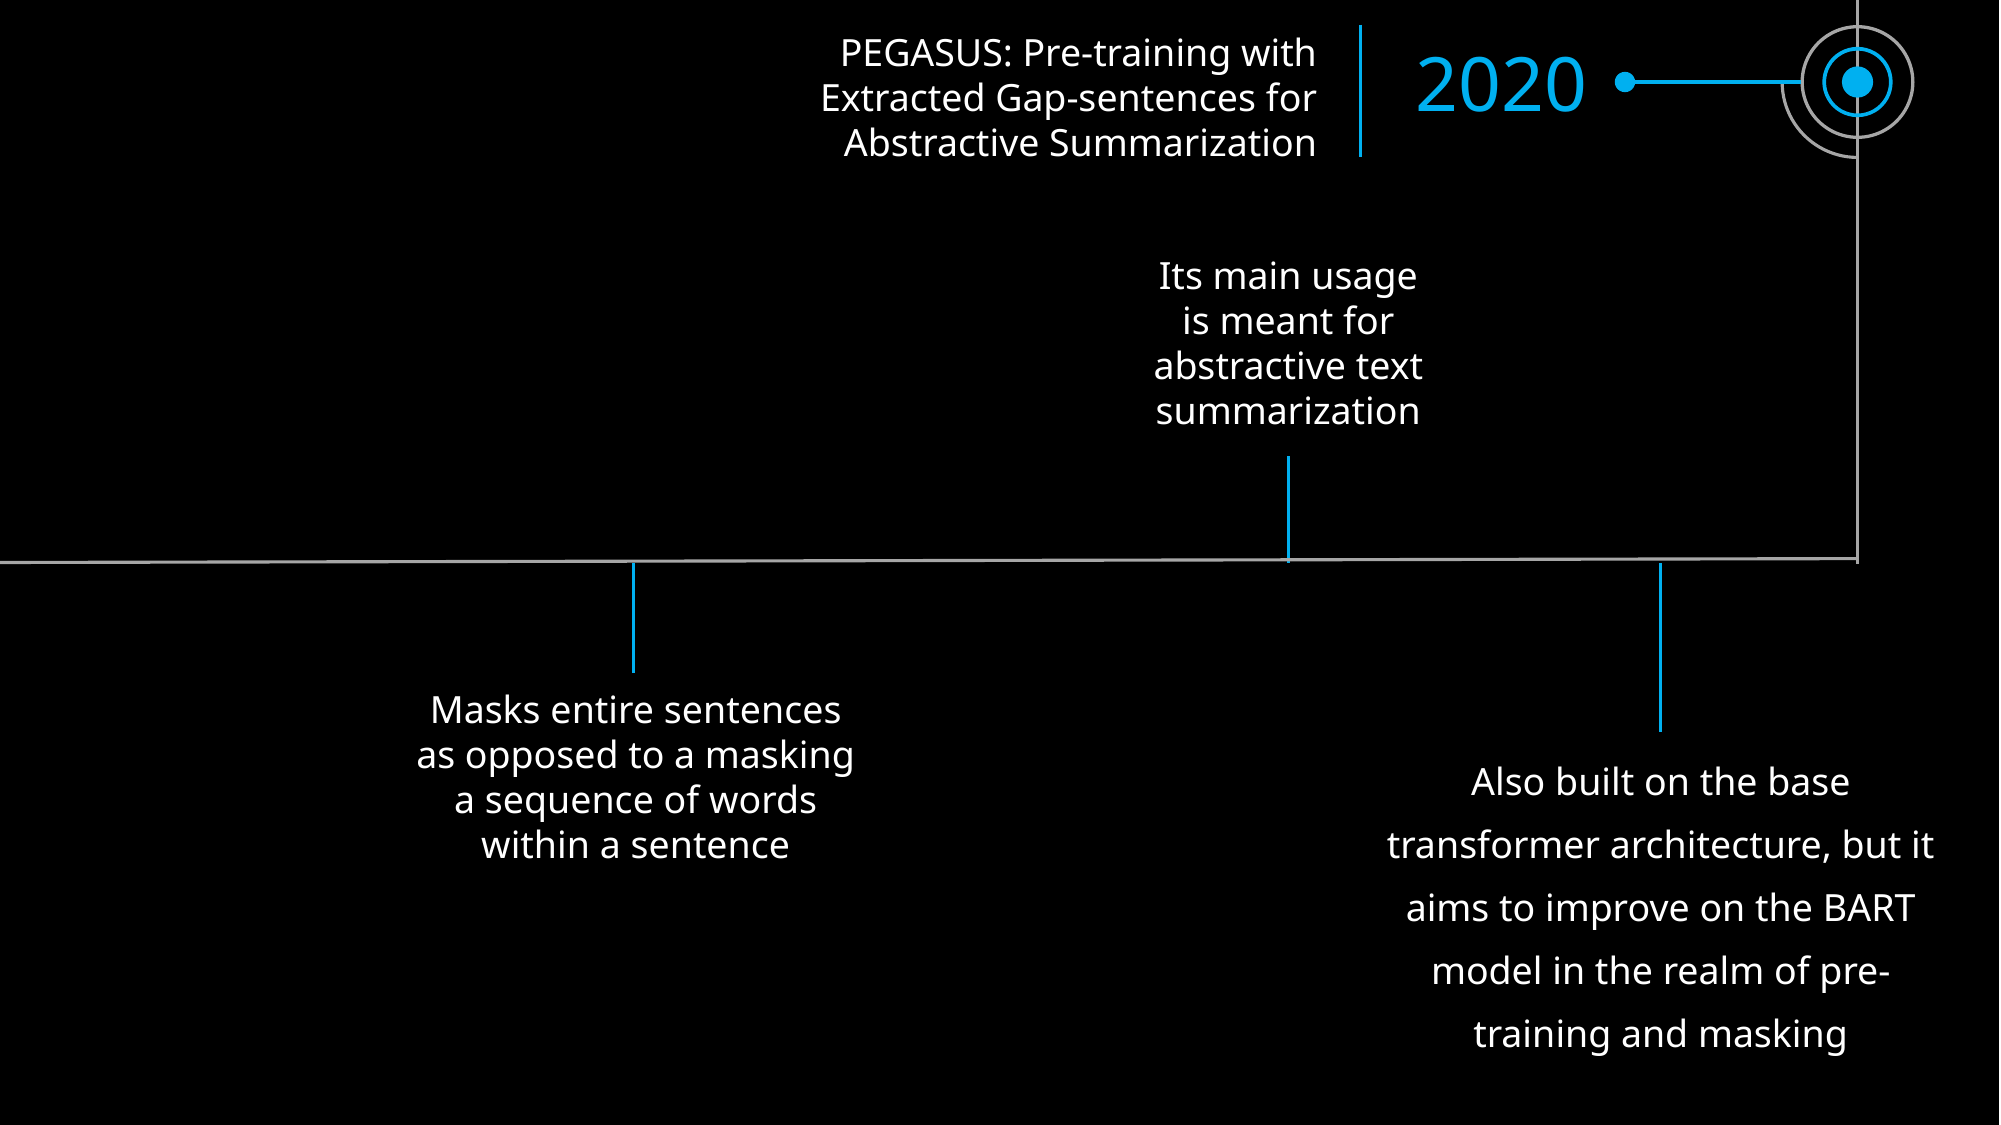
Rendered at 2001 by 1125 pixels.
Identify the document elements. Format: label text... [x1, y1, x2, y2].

text_box Its main usage is meant for abstractive text summarization [1136, 244, 1441, 485]
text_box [1614, 6, 1933, 158]
text_box [1662, 0, 1999, 1125]
text_box Also built on the base transformer architecture, but it aims to improve on the BART model in the realm of pre-training and masking [1366, 732, 1956, 1125]
text_box [0, 0, 1856, 558]
text_box 2020 [1376, 28, 1614, 134]
text_box Masks entire sentences as opposed to a masking a sequence of words within a sentence [392, 678, 879, 874]
text_box PEGASUS: Pre-training with Extracted Gap-sentences for Abstractive Summarization [754, 22, 1333, 172]
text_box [0, 558, 1859, 563]
text_box [0, 563, 1659, 1125]
